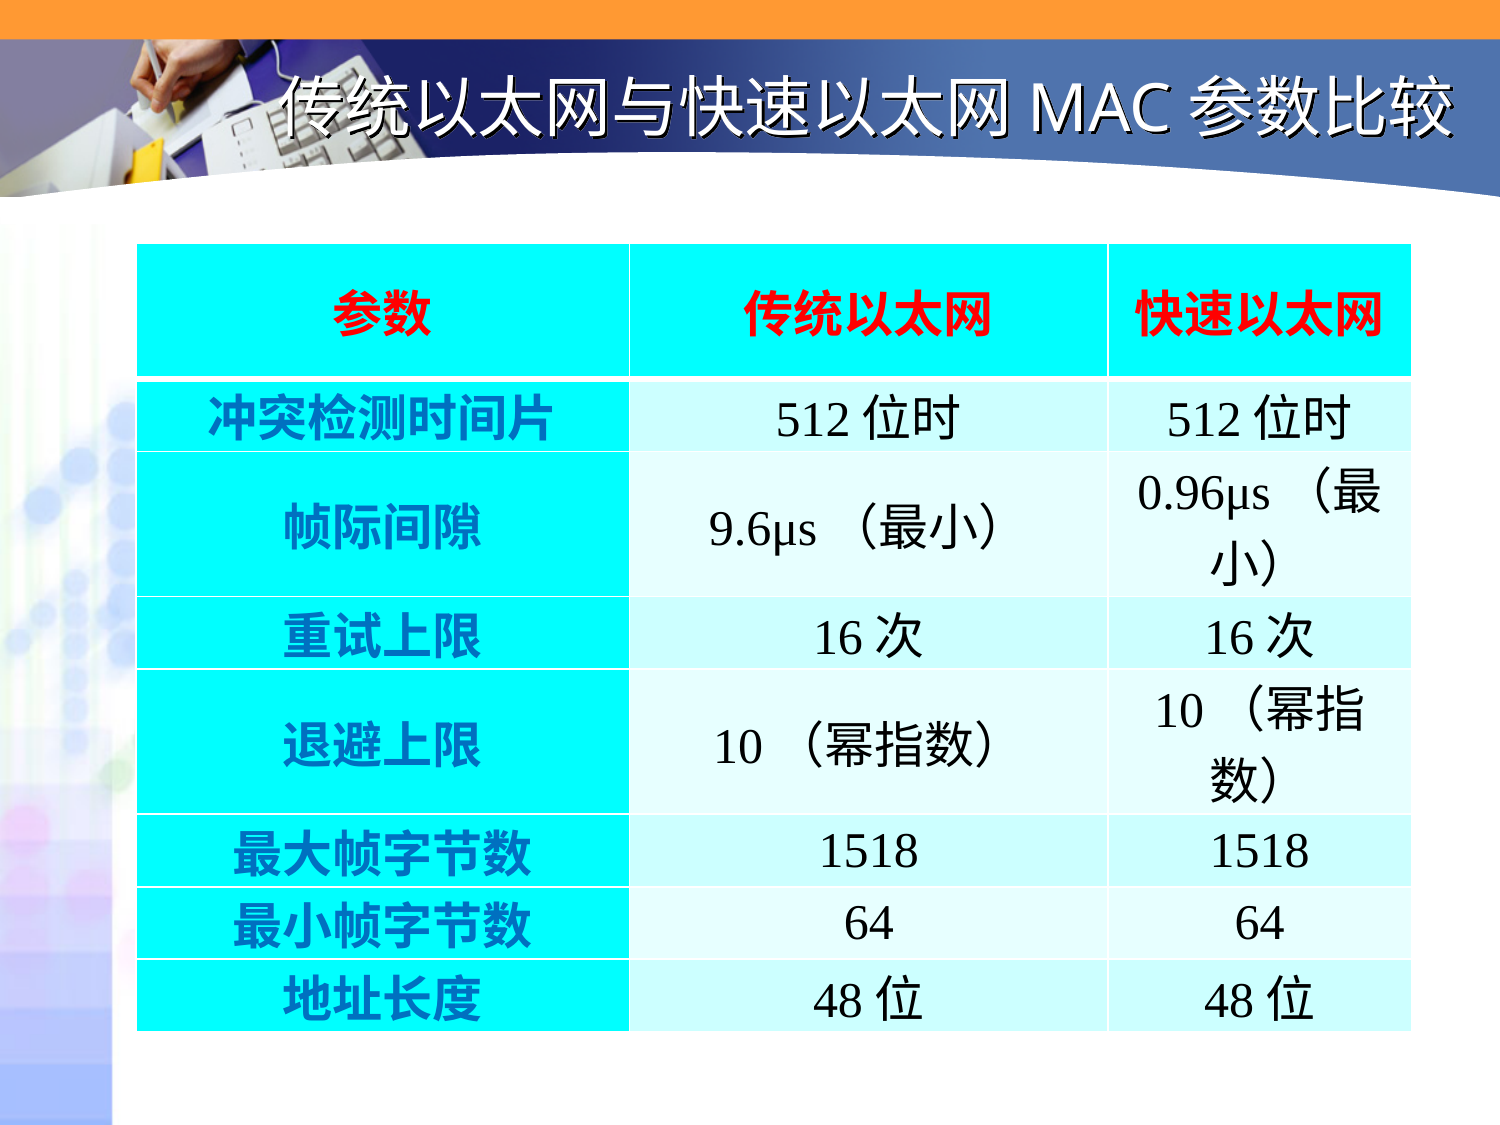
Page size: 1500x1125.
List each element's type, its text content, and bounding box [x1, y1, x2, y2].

table_cell 重试上限 [137, 597, 629, 668]
table_cell 0.96μs（最小） [1109, 452, 1411, 596]
table_header 传统以太网 [630, 244, 1107, 376]
table_cell 1518 [1109, 815, 1411, 886]
table_cell 10（幂指数） [630, 670, 1107, 813]
table_cell 冲突检测时间片 [137, 382, 629, 451]
table_cell 48位 [630, 960, 1107, 1031]
table_cell 64 [630, 888, 1107, 958]
table_cell 64 [1109, 888, 1411, 958]
picture [0, 225, 1500, 1125]
table_cell 1518 [630, 815, 1107, 886]
table_cell 9.6μs（最小） [630, 452, 1107, 596]
table_cell 帧际间隙 [137, 452, 629, 596]
title 传统以太网与快速以太网MAC参数比较 [194, 50, 1470, 159]
table_cell 16次 [630, 597, 1107, 668]
table_cell 512位时 [630, 382, 1107, 451]
table_cell 16次 [1109, 597, 1411, 668]
table_cell 48位 [1109, 960, 1411, 1031]
table_cell 最大帧字节数 [137, 815, 629, 886]
picture [0, 40, 1500, 199]
table_cell 地址长度 [137, 960, 629, 1031]
table_cell 最小帧字节数 [137, 888, 629, 958]
table_header 参数 [137, 244, 629, 376]
table_cell 退避上限 [137, 670, 629, 813]
table_header 快速以太网 [1109, 244, 1411, 376]
table_cell 10（幂指数） [1109, 670, 1411, 813]
table_cell 512位时 [1109, 382, 1411, 451]
